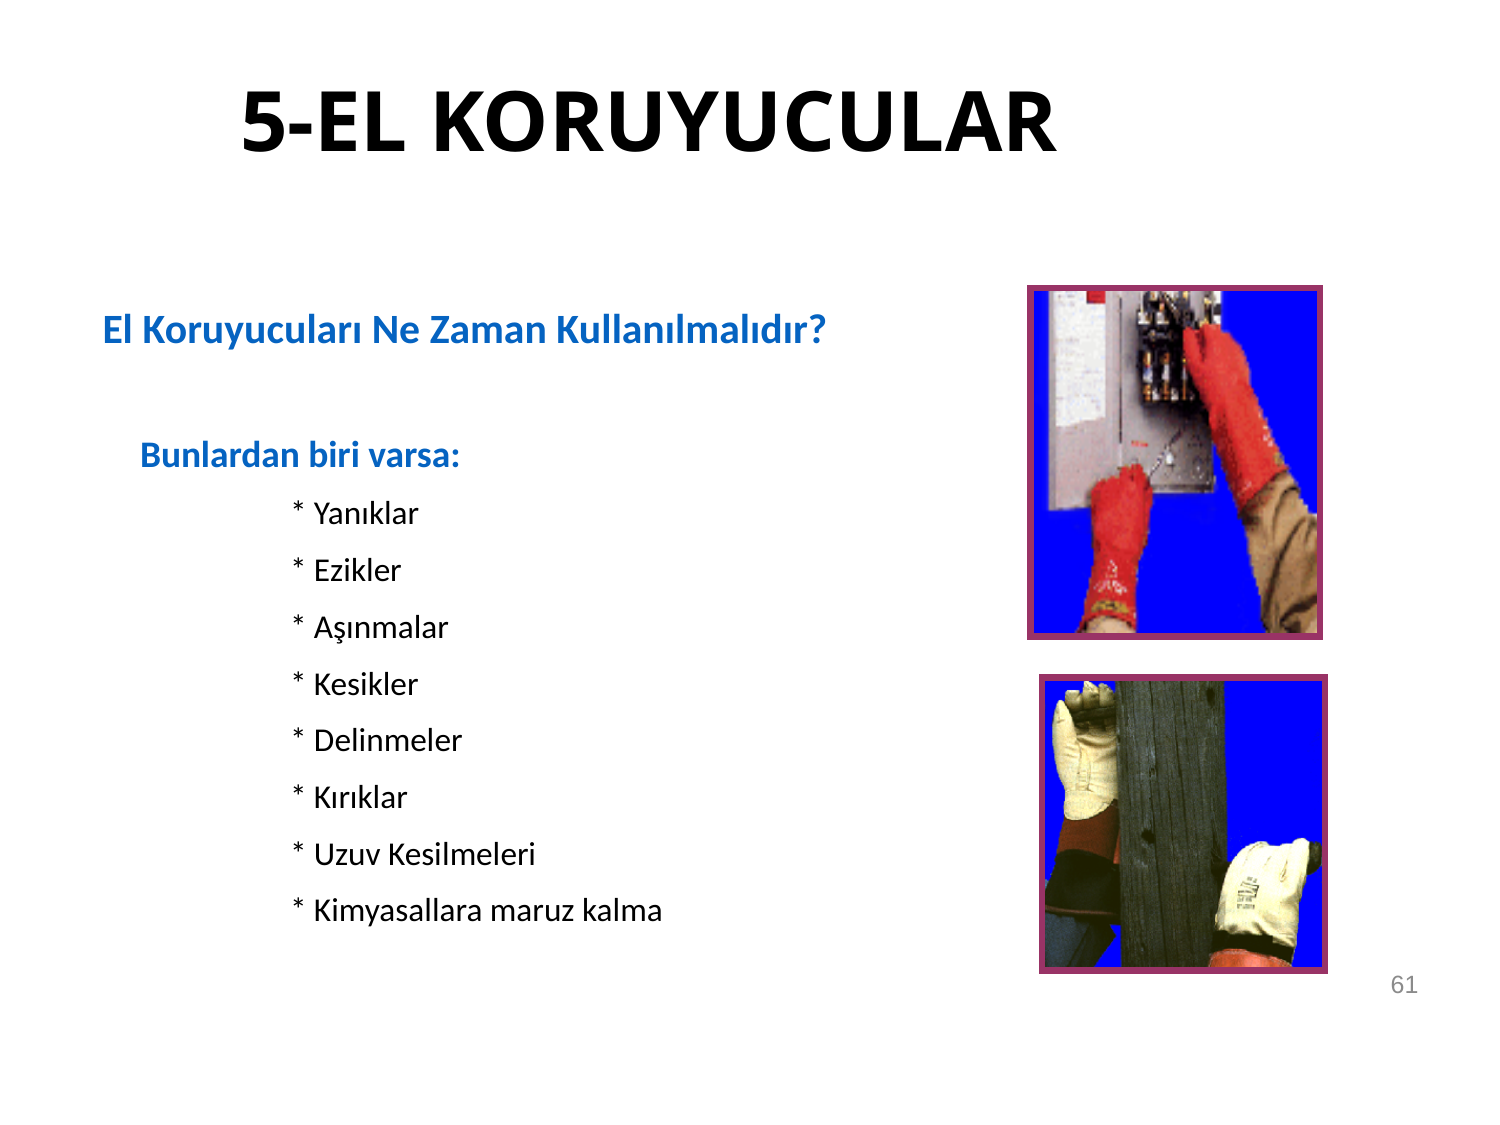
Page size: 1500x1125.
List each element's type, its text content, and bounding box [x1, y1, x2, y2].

picture [1033, 290, 1318, 634]
slide_number 61 [1333, 940, 1434, 1026]
title 5-EL KORUYUCULAR [225, 24, 1450, 225]
picture [1045, 680, 1322, 968]
list El Koruyucuları Ne Zaman Kullanılmalıdır? Bunlardan biri varsa: * Yanıklar * Ezikler * Aşınmalar * Kesikler * Delinmeler * Kırıklar * Uzuv Kesilmeleri * Kimyasallara maruz kalma [87, 299, 999, 963]
